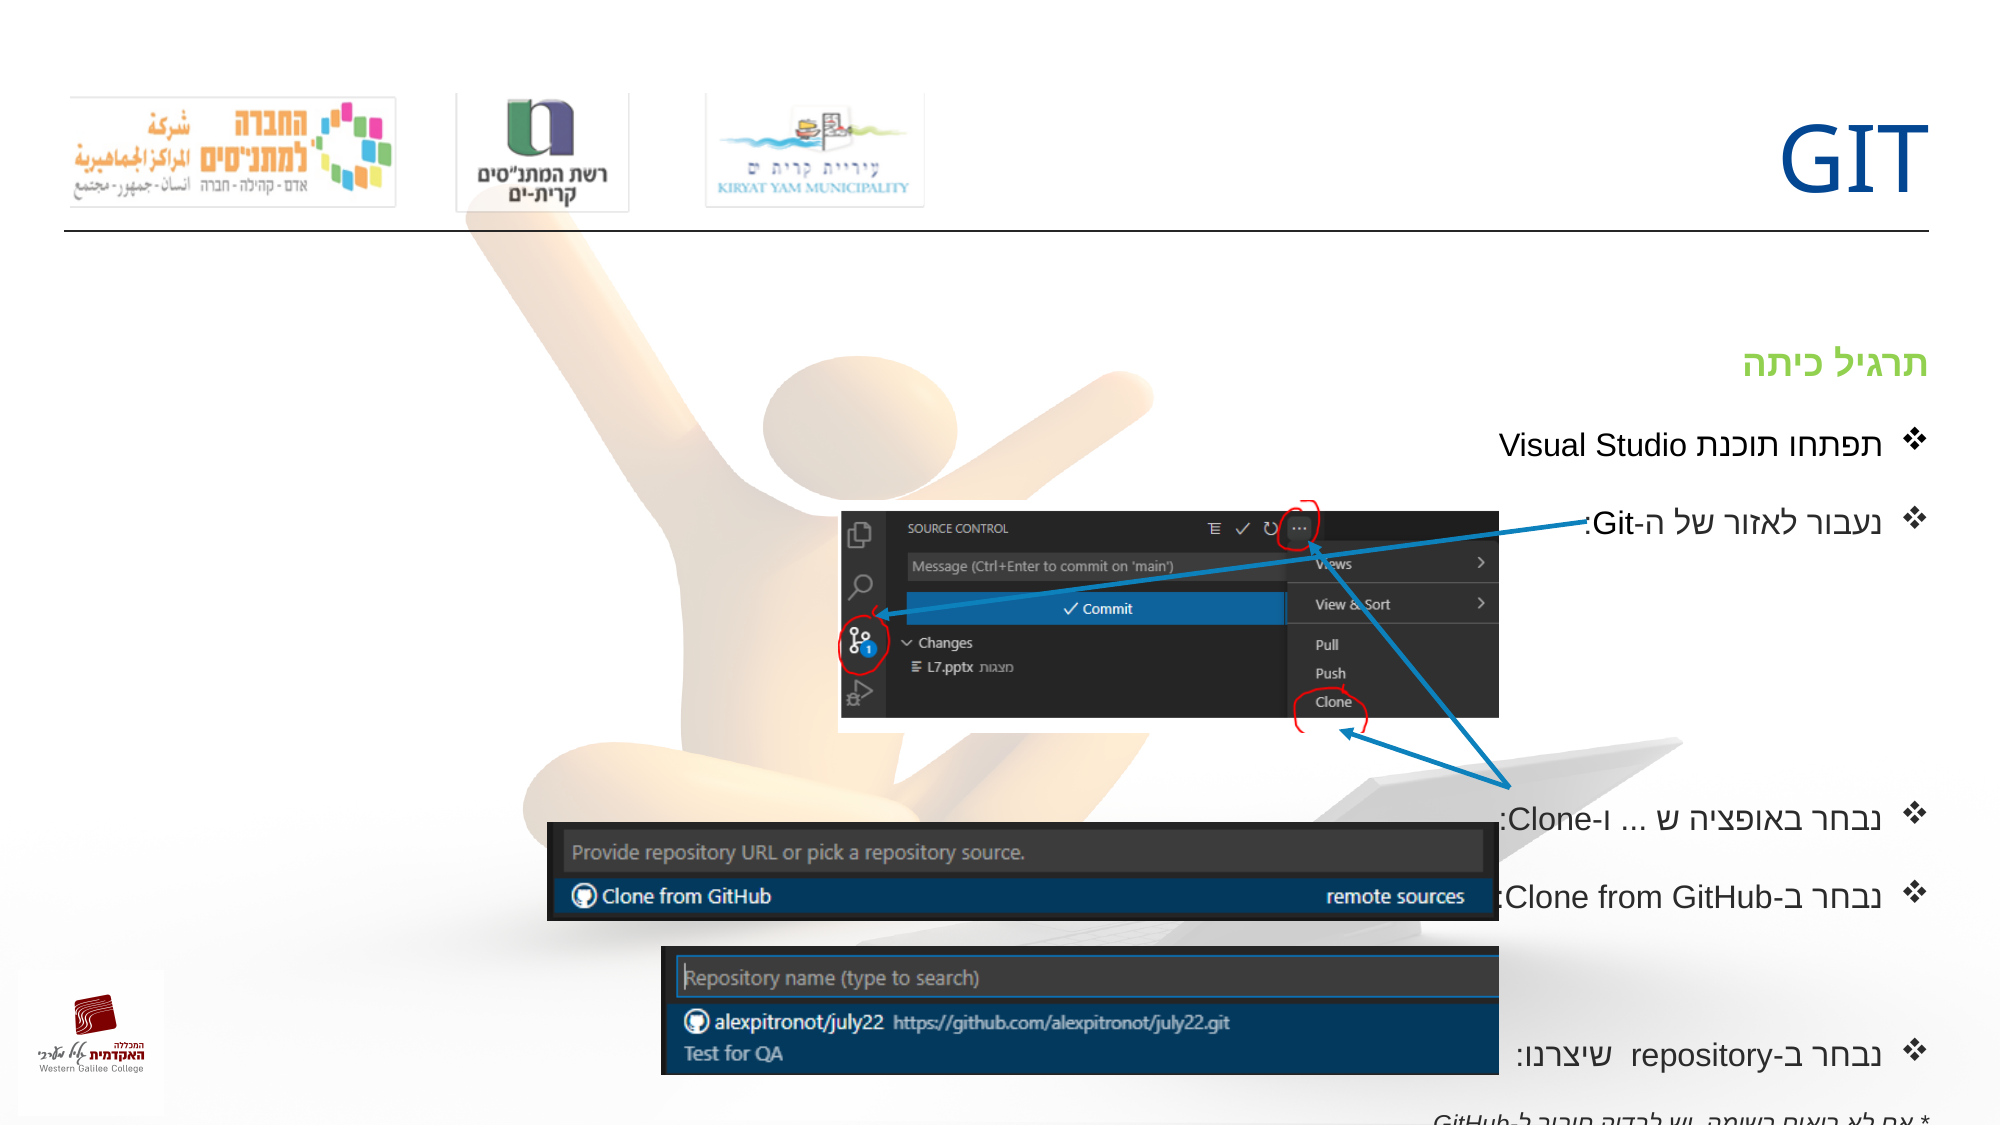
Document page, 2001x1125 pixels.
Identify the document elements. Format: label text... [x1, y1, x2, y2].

picture [837, 499, 1499, 733]
list תרגיל כיתה תפתחו תוכנת Visual Studio נעבור לאזור של ה-Git: נבחר באופציה ש ... ו-Clone: נבחר ב-Clone from GitHub: נבחר ב-repository שיצרנו: * אם לא רואים רשימה, יש לבדוק חיבור ל-GitHub [979, 309, 1930, 1125]
picture [70, 93, 925, 213]
picture [547, 822, 1500, 921]
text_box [874, 521, 1587, 617]
picture [661, 946, 1499, 1075]
title Git [64, 55, 1930, 221]
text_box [1307, 617, 1510, 788]
picture [18, 970, 164, 1116]
